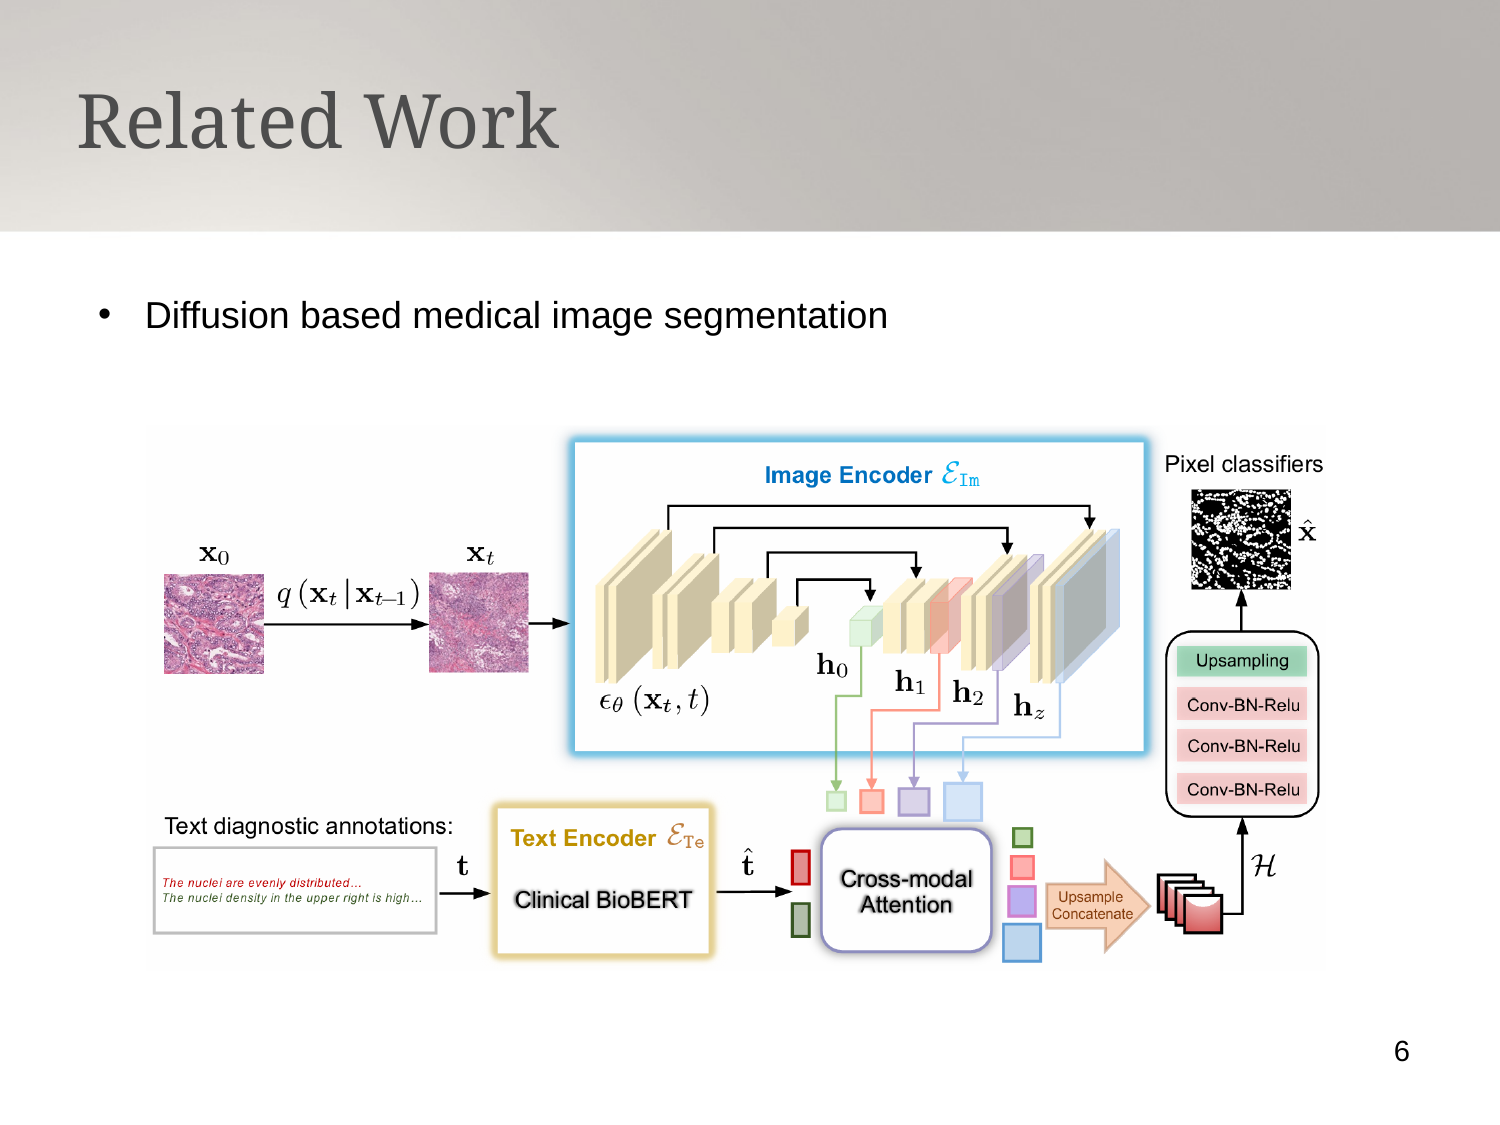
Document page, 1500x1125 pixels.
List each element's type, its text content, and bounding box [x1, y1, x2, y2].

slide_number 6 [1074, 1024, 1425, 1103]
text_box Related Work [61, 24, 1186, 213]
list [133, 395, 1349, 1001]
picture [0, 0, 1500, 1125]
text_box Diffusion based medical image segmentation [83, 283, 1226, 344]
